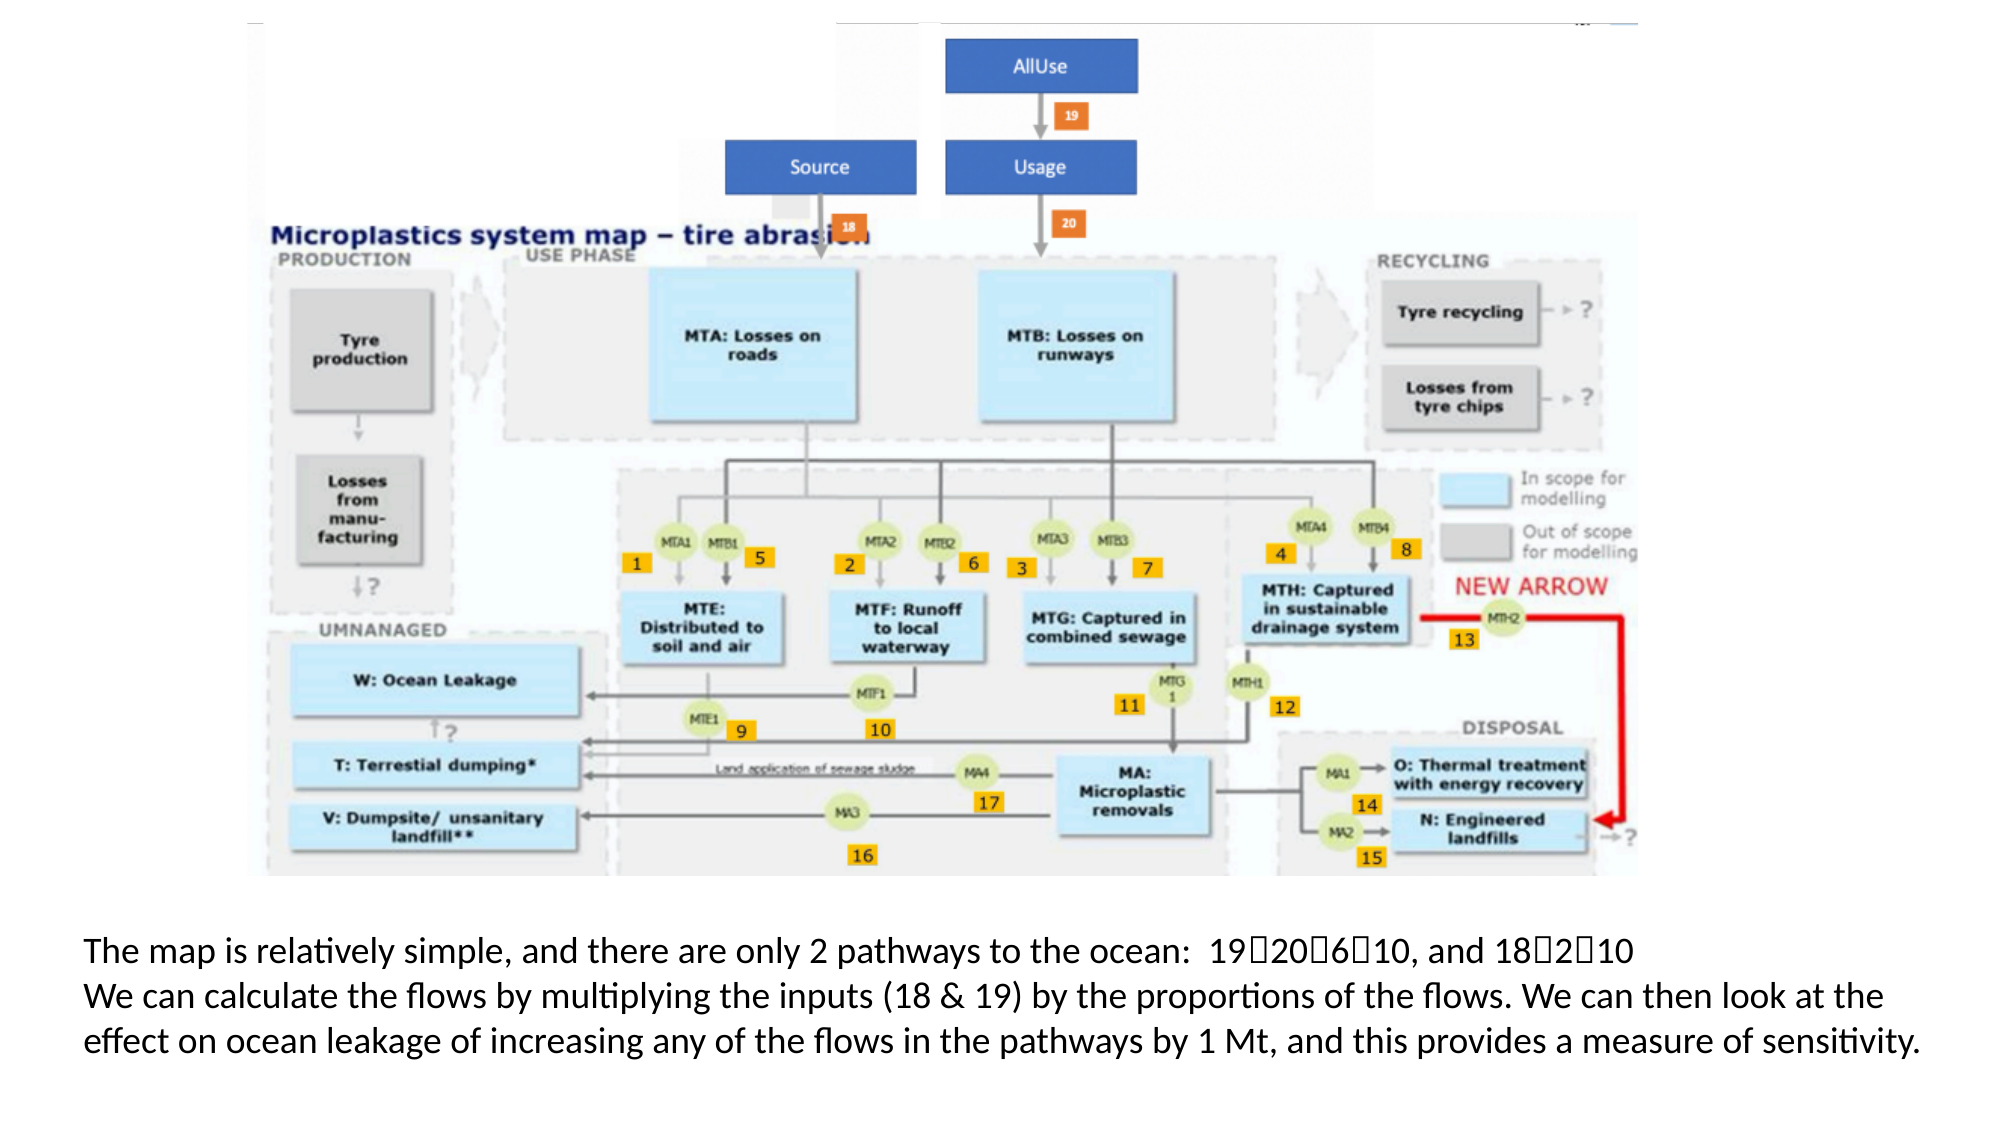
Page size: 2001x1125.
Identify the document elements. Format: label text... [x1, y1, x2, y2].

picture [247, 22, 1639, 876]
text_box The map is relatively simple, and there are only 2 pathways to the ocean: 1920610, and 18210 We can calculate the flows by multiplying the inputs (18 & 19) by the proportions of the flows. We can then look at the effect on ocean leakage of increasing any of the flows in the pathways by 1 Mt, and this provides a measure of sensitivity. [68, 919, 1970, 1069]
